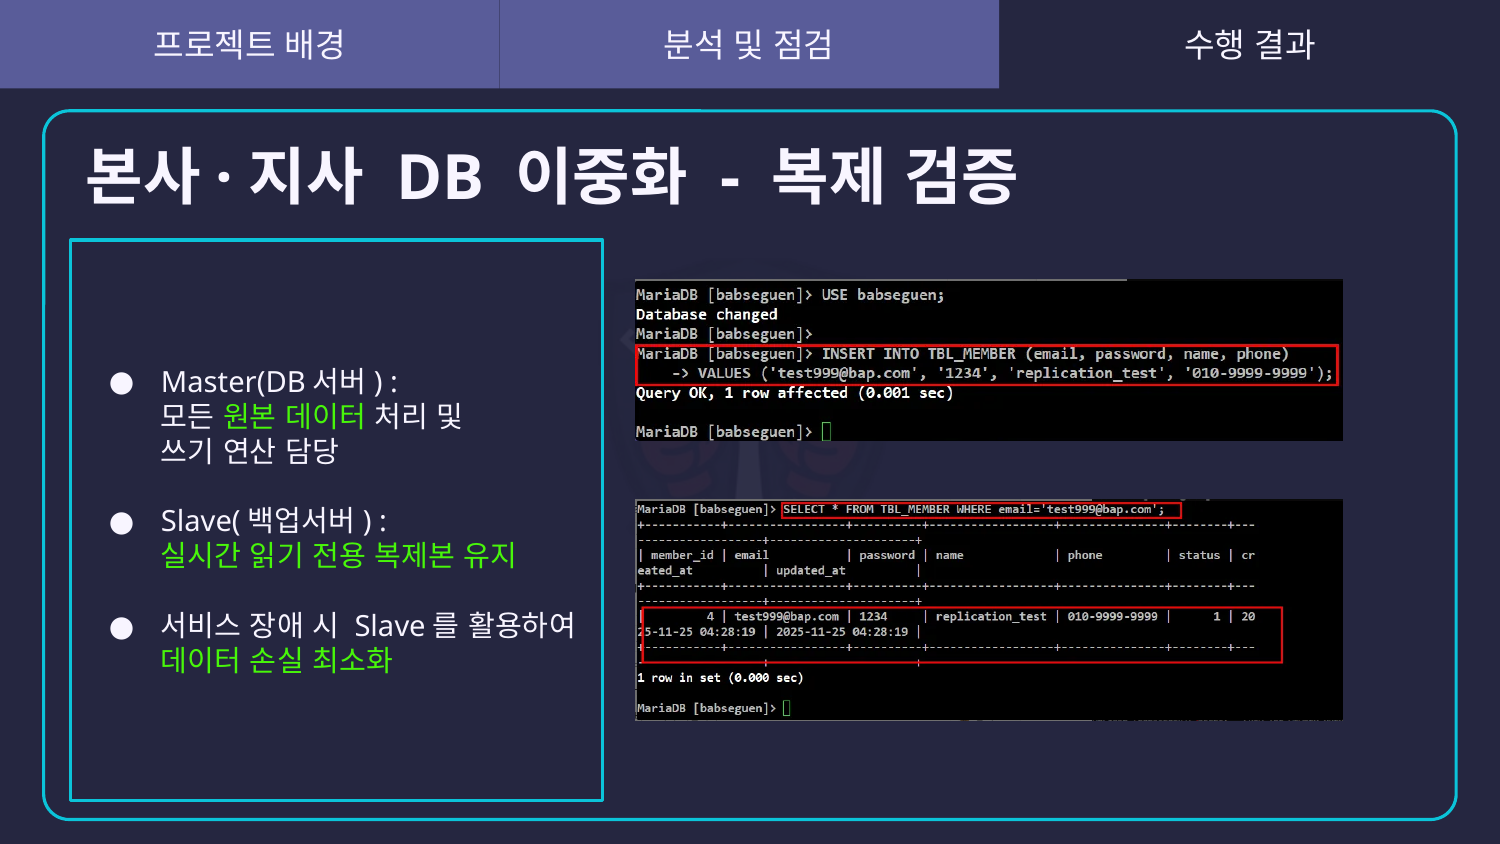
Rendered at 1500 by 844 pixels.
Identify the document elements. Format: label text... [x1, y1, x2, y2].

title 본사·지사 DB 이중화 - 복제 검증 [70, 127, 1430, 222]
picture [635, 279, 1343, 441]
picture [635, 498, 1343, 721]
list Master(DB서버) : 모든 원본 데이터 처리 및 쓰기 연산 담당 Slave(백업서버) : 실시간 읽기 전용 복제본 유지 서비스 장애 시 Slave를 활용하여 데이터 손실 최소화 [69, 238, 604, 802]
